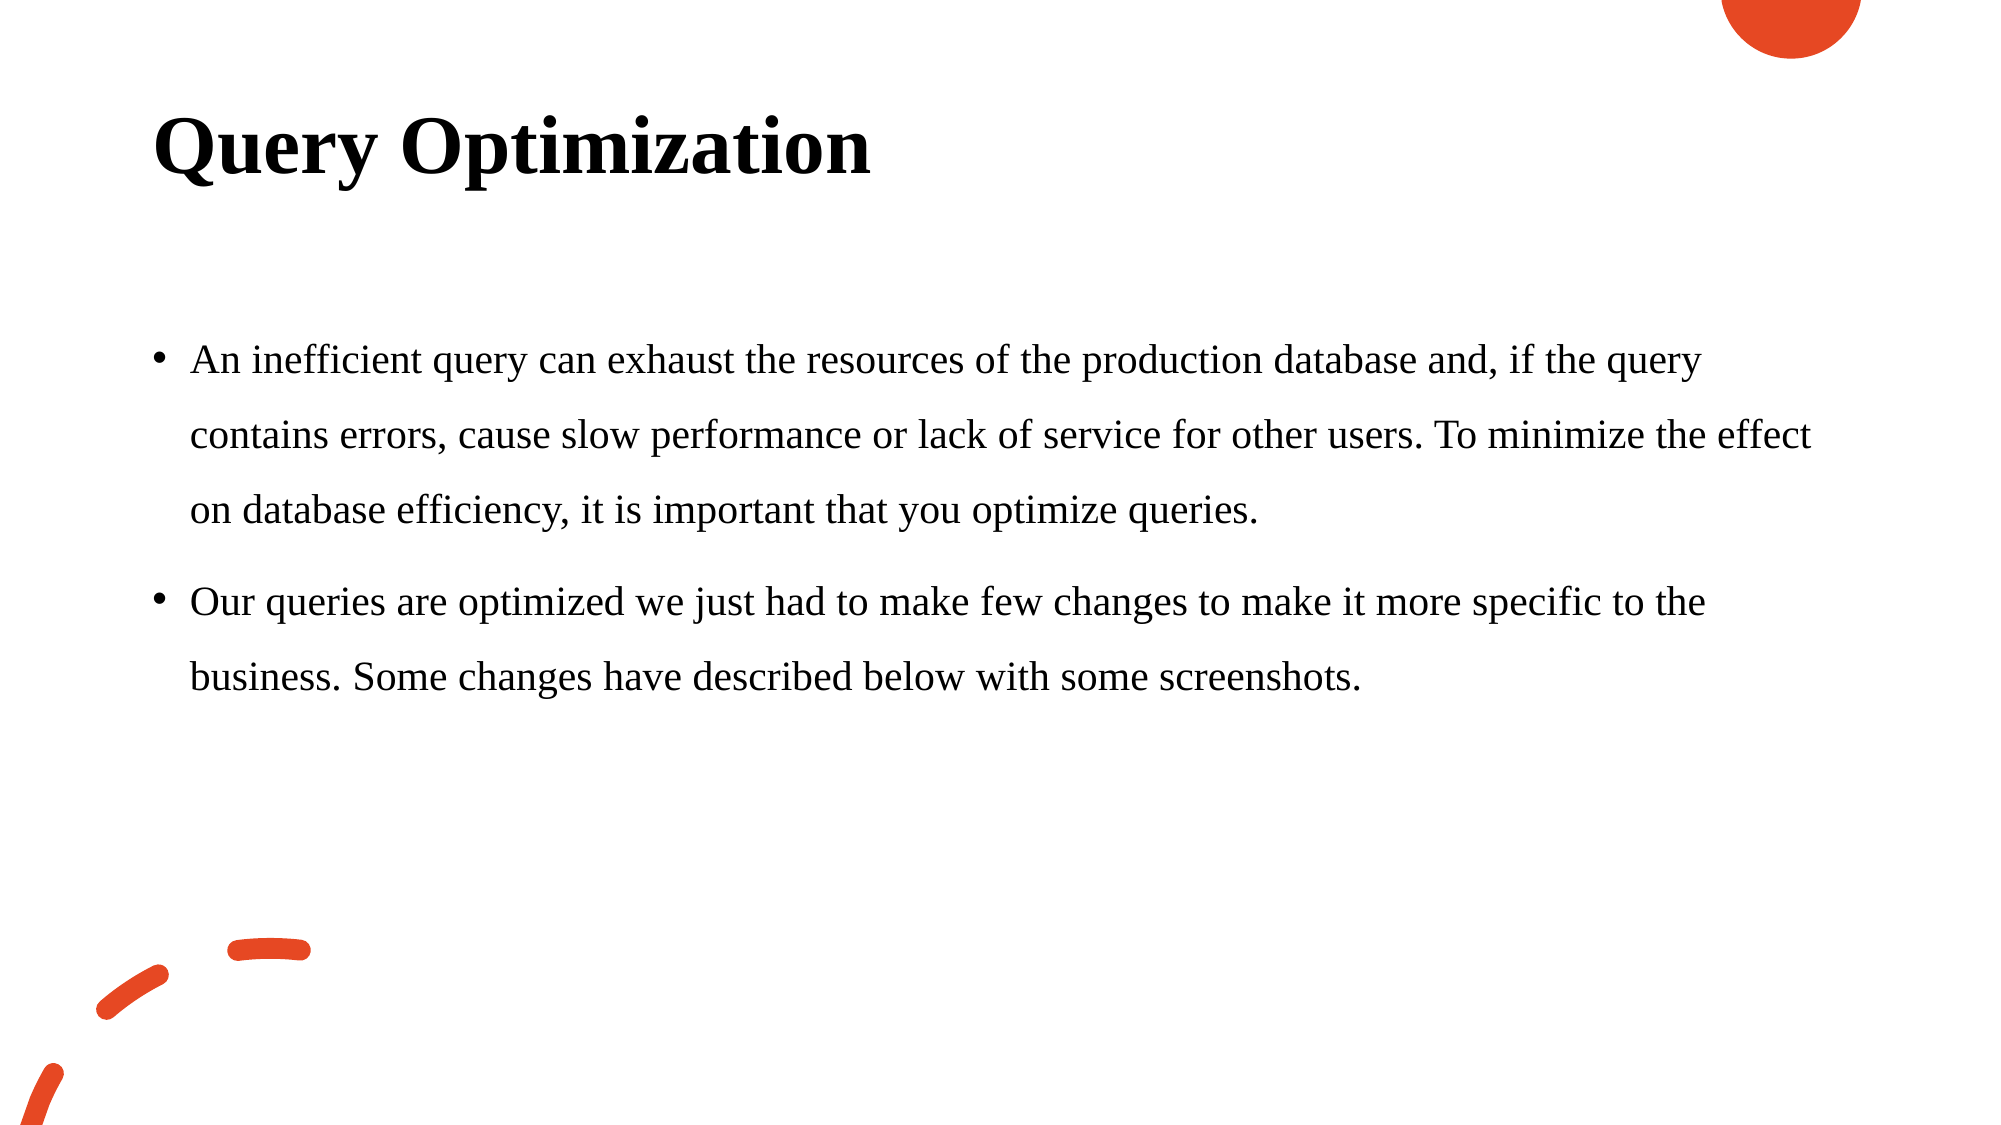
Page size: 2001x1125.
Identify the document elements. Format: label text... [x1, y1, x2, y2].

list An inefficient query can exhaust the resources of the production database and, if the query contains errors, cause slow performance or lack of service for other users. To minimize the effect on database efficiency, it is important that you optimize queries. Our queries are optimized we just had to make few changes to make it more specific to the business. Some changes have described below with some screenshots. [137, 299, 1863, 933]
title Query Optimization [137, 59, 1863, 278]
